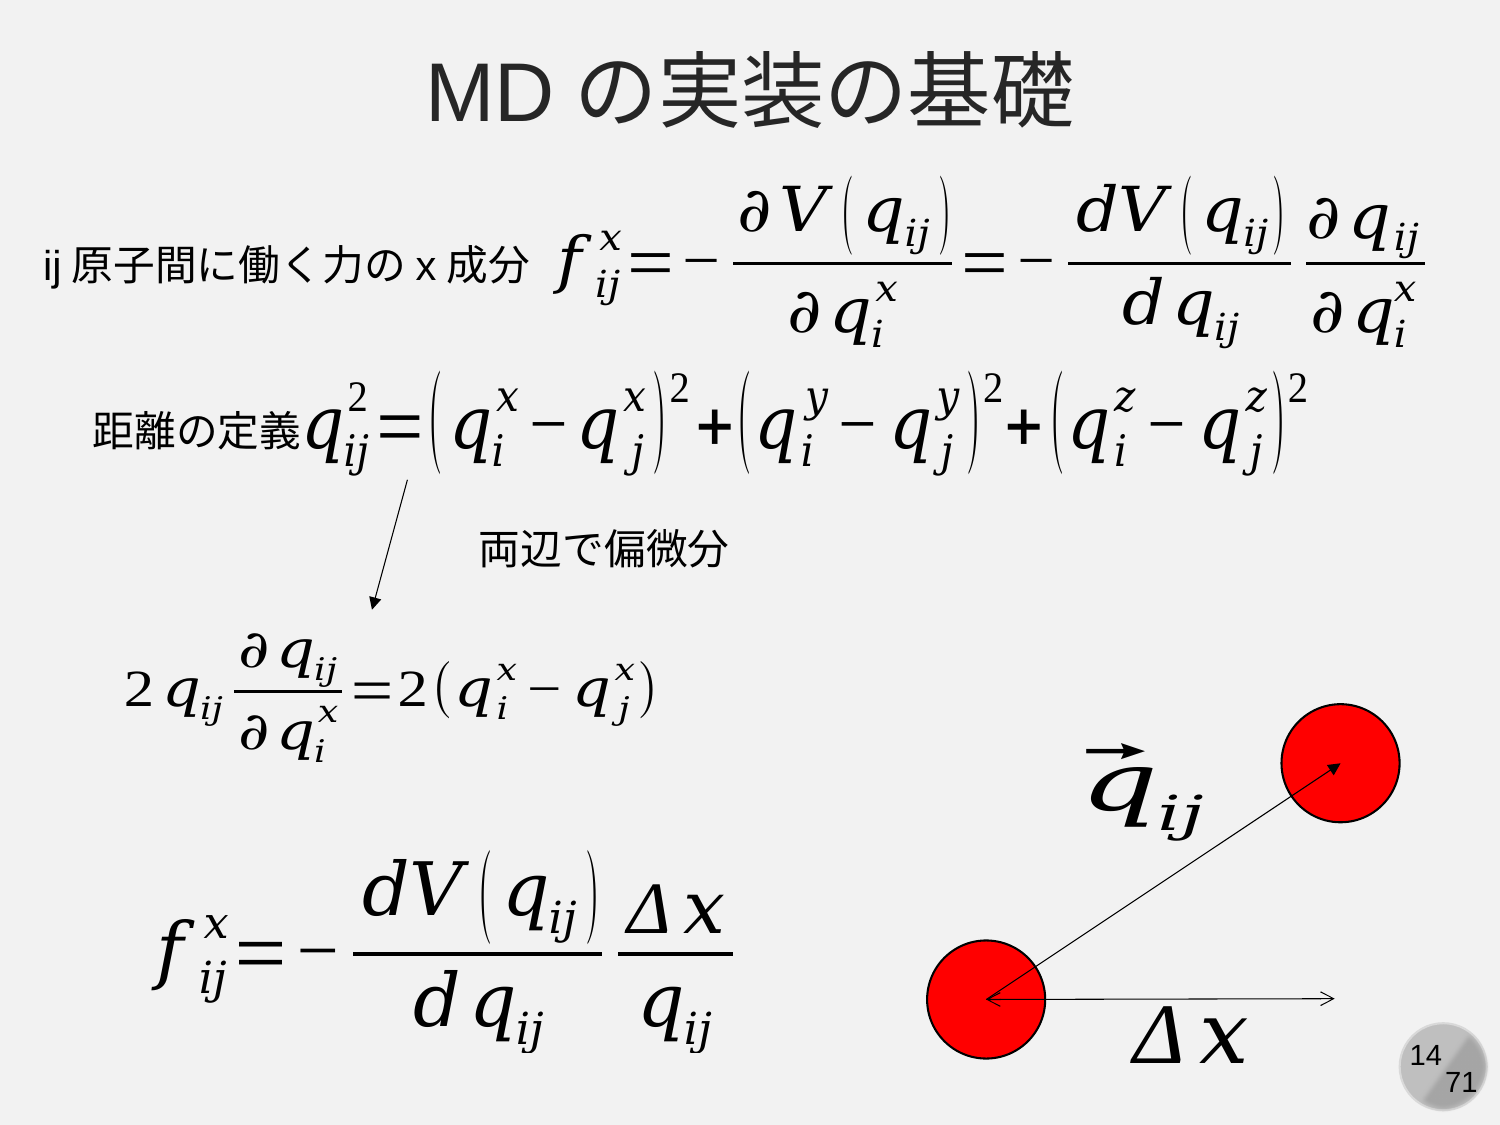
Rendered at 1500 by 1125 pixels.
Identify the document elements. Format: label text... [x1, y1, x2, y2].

text_box ij原子間に働く力のx成分 [28, 231, 545, 297]
list MDの実装の基礎 [0, 31, 1500, 155]
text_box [371, 479, 408, 610]
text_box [927, 704, 1400, 1084]
text_box 距離の定義 [77, 397, 317, 462]
